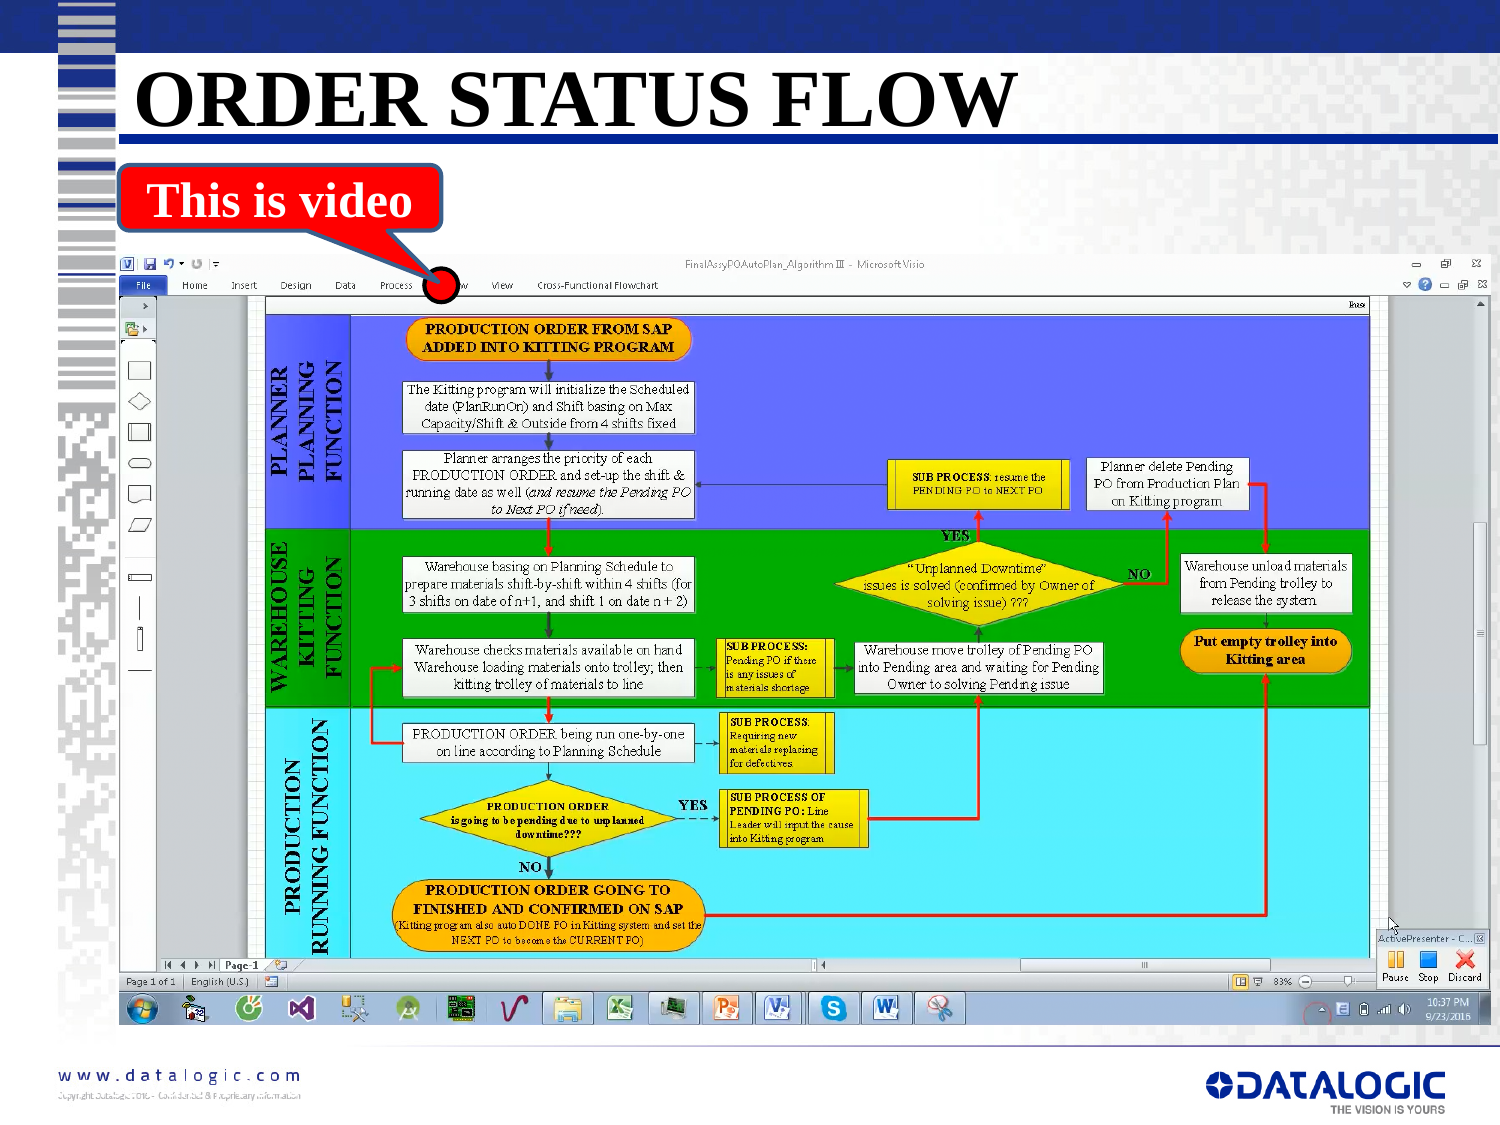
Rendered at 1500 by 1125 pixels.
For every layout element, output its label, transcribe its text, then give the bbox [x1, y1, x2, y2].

picture [0, 0, 1500, 1125]
text_box Do It First, Make It Perfect Later [0, 1049, 500, 1125]
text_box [118, 252, 1492, 1026]
text_box ORDER STATUS FLOW [118, 55, 1500, 134]
text_box This is video [116, 162, 444, 251]
